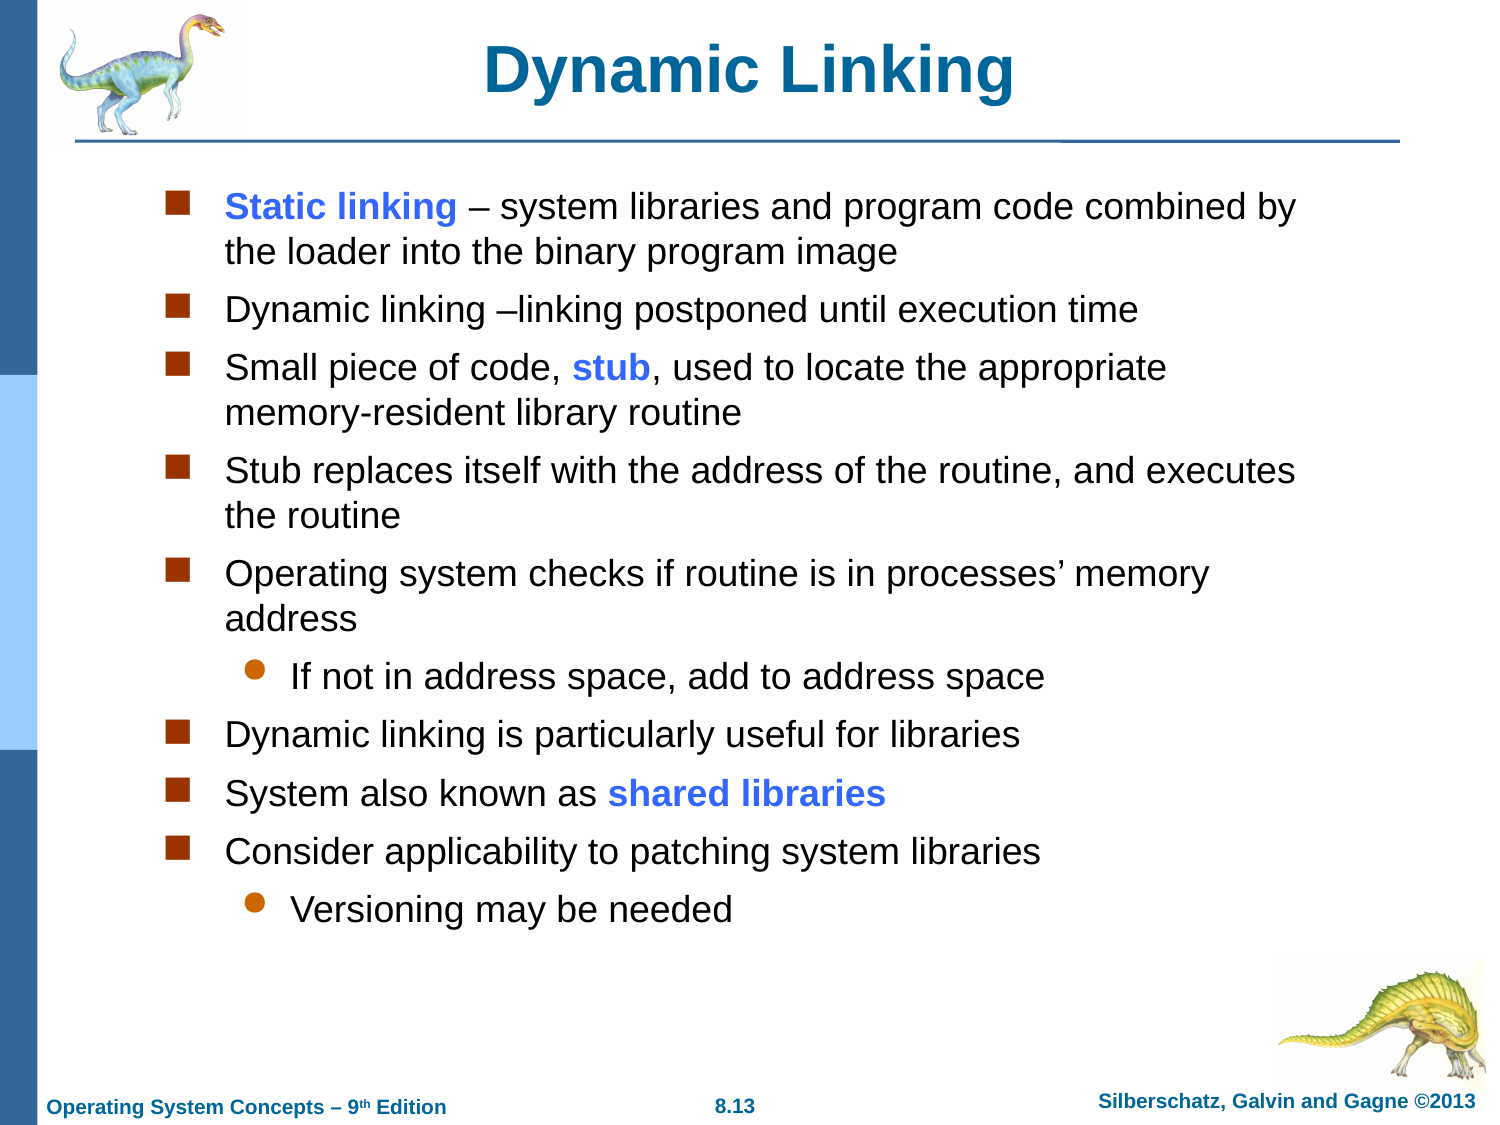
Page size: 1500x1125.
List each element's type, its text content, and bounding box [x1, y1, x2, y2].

list Static linking – system libraries and program code combined by the loader into the binary program image Dynamic linking –linking postponed until execution time Small piece of code, stub, used to locate the appropriate memory-resident library routine Stub replaces itself with the address of the routine, and executes the routine Operating system checks if routine is in processes’ memory address If not in address space, add to address space Dynamic linking is particularly useful for libraries System also known as shared libraries Consider applicability to patching system libraries Versioning may be needed [153, 173, 1322, 940]
picture [1275, 959, 1486, 1090]
picture [46, 0, 243, 149]
title Dynamic Linking [74, 18, 1426, 114]
